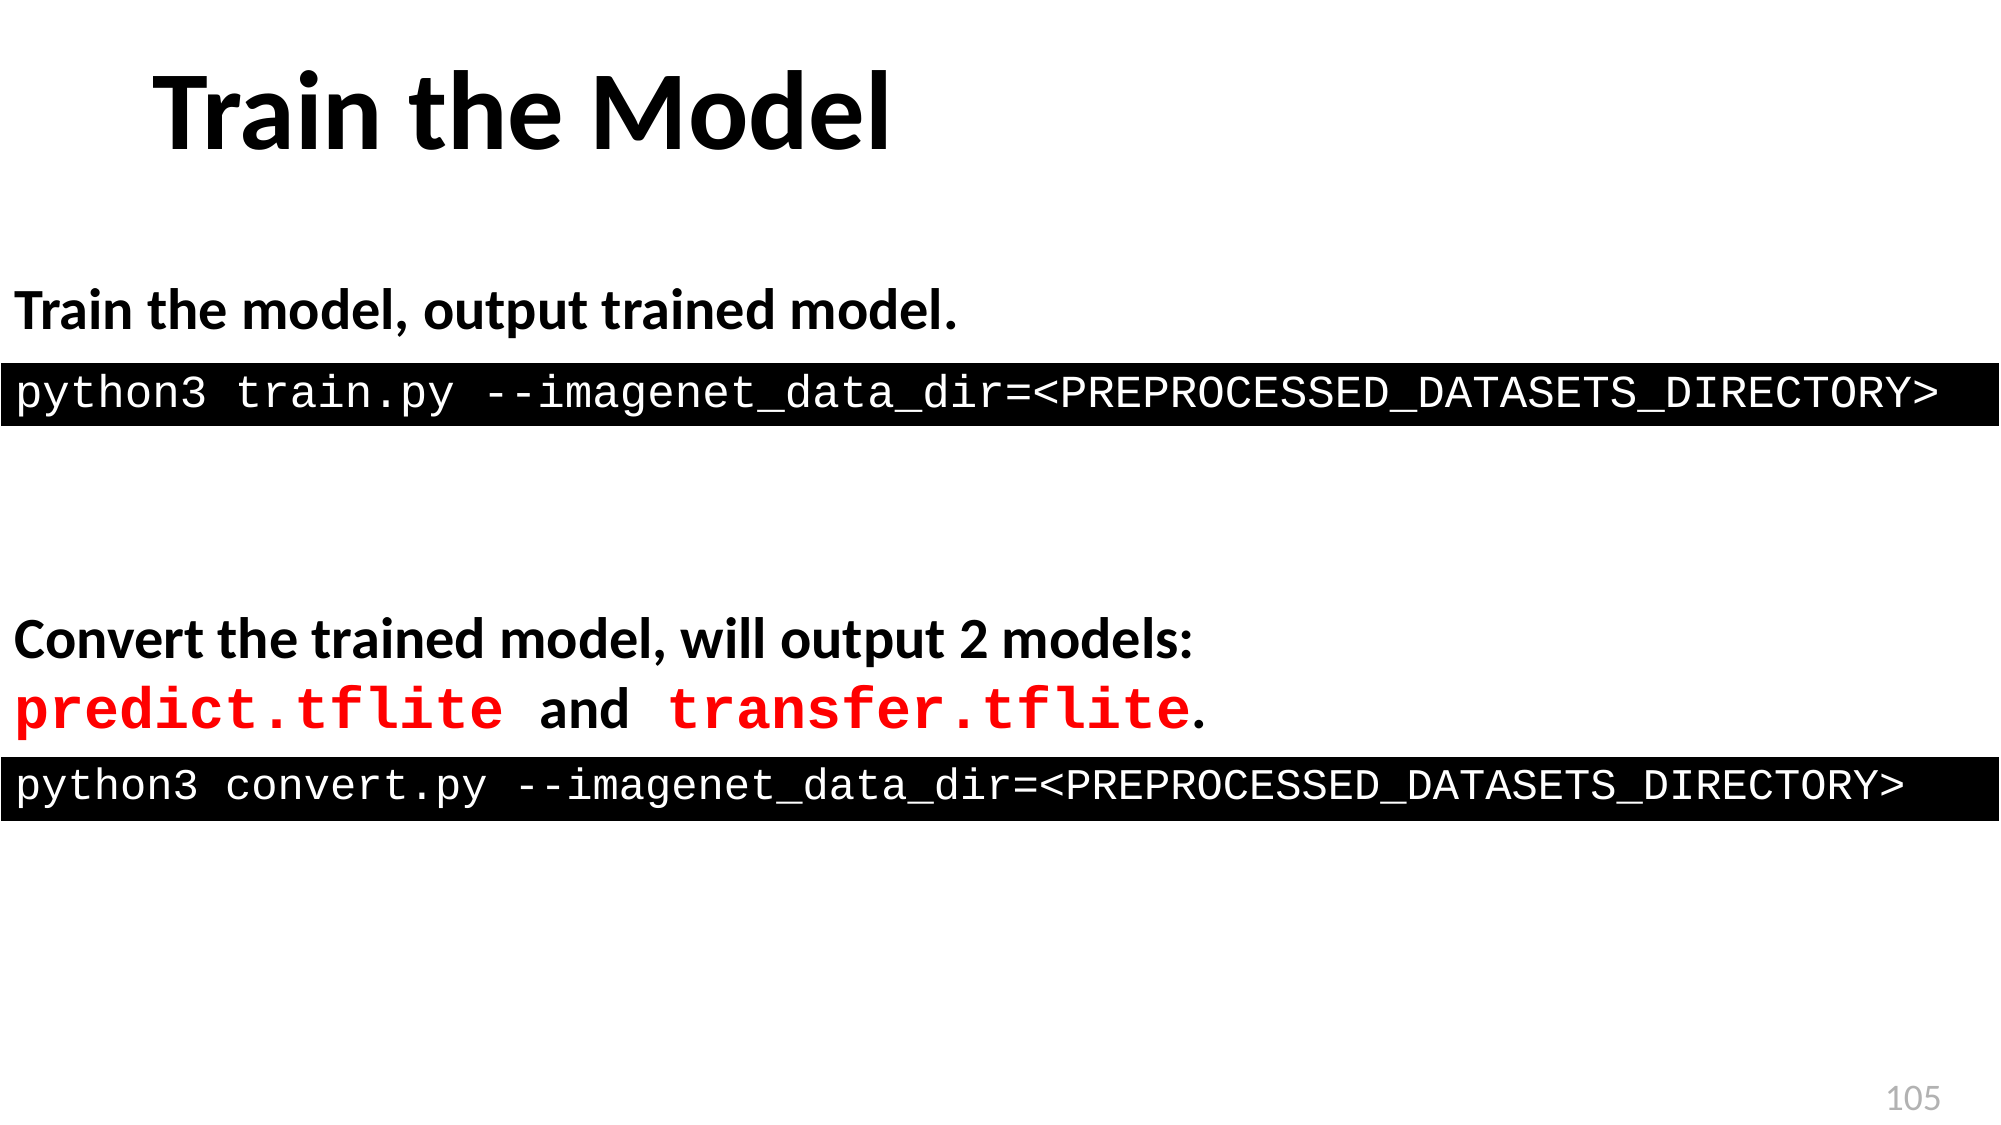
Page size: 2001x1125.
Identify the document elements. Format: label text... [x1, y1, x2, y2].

title Train the Model [137, 28, 1863, 199]
table_header python3 convert.py --imagenet_data_dir=<PREPROCESSED_DATASETS_DIRECTORY> [1, 757, 1999, 821]
text_box Train the model, output trained model. [0, 264, 1167, 349]
slide_number 105 [1506, 1065, 1957, 1125]
text_box Convert the trained model, will output 2 models: predict.tflite and transfer.tflite. [0, 593, 1988, 748]
table_header python3 train.py --imagenet_data_dir=<PREPROCESSED_DATASETS_DIRECTORY> [1, 363, 1999, 426]
